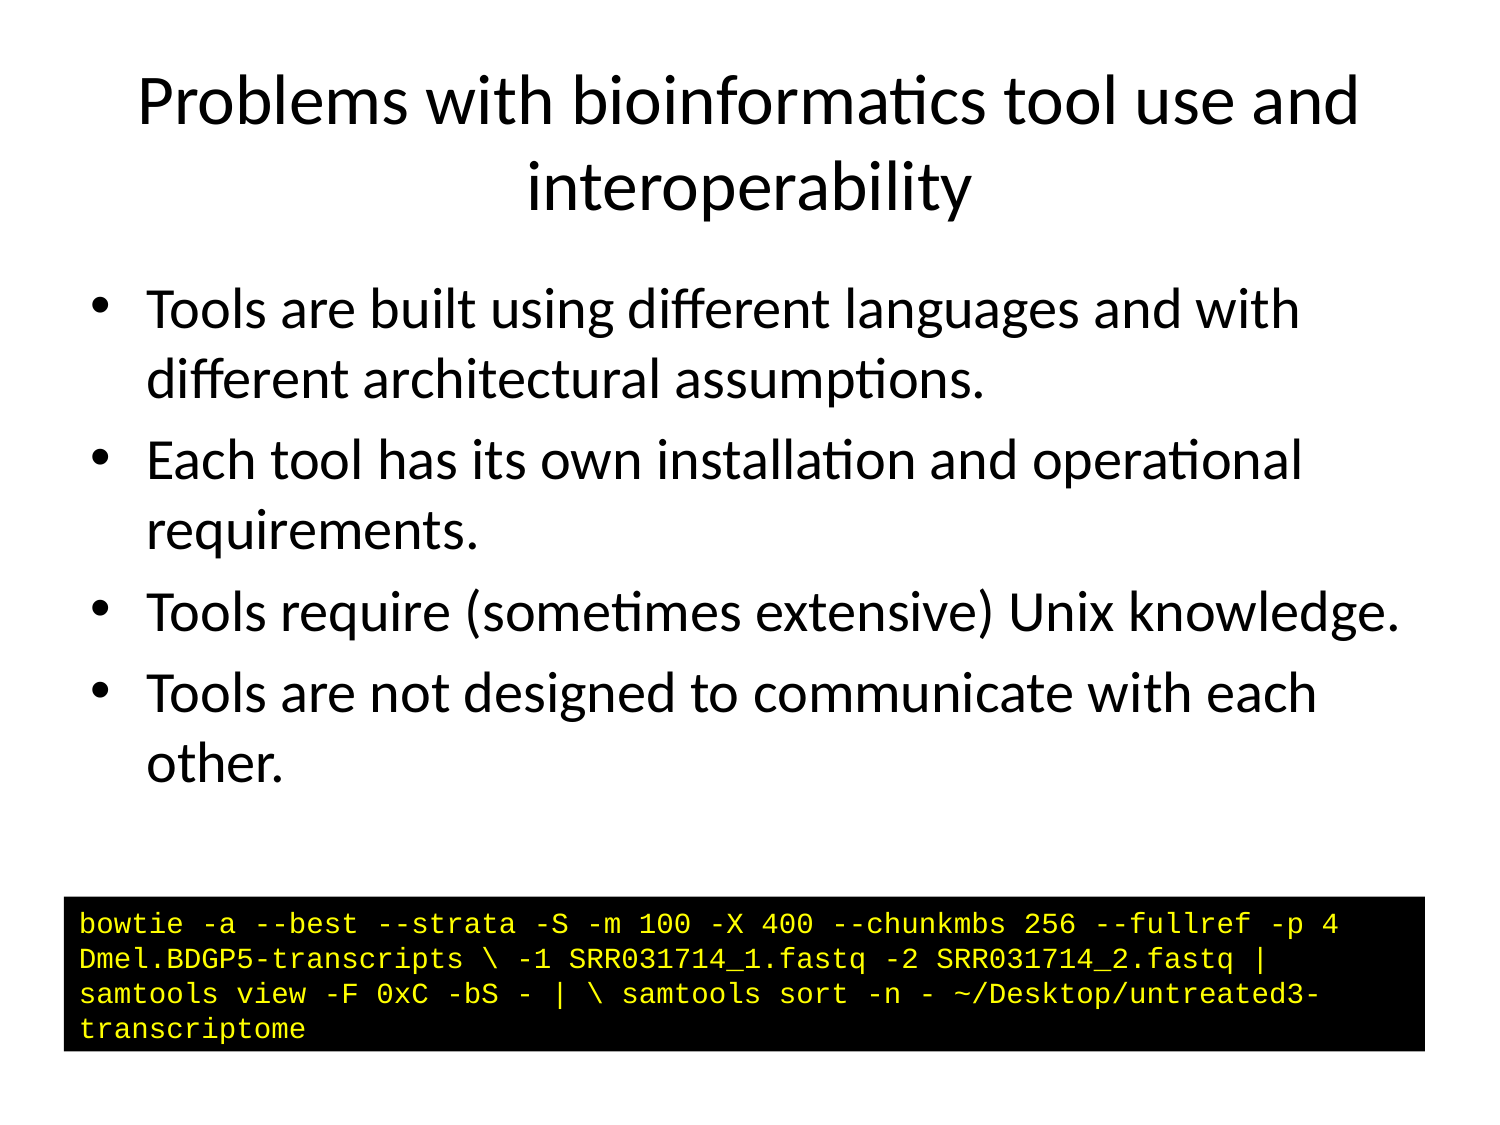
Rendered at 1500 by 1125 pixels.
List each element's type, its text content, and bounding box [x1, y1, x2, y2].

text_box bowtie -a --best --strata -S -m 100 -X 400 --chunkmbs 256 --fullref -p 4 Dmel.BDGP5-transcripts \ -1 SRR031714_1.fastq -2 SRR031714_2.fastq | samtools view -F 0xC -bS - | \ samtools sort -n - ~/Desktop/untreated3-transcriptome [63, 896, 1425, 1052]
title Problems with bioinformatics tool use and interoperability [75, 45, 1425, 233]
list Tools are built using different languages and with different architectural assumptions. Each tool has its own installation and operational requirements. Tools require (sometimes extensive) Unix knowledge. Tools are not designed to communicate with each other. [75, 262, 1425, 896]
